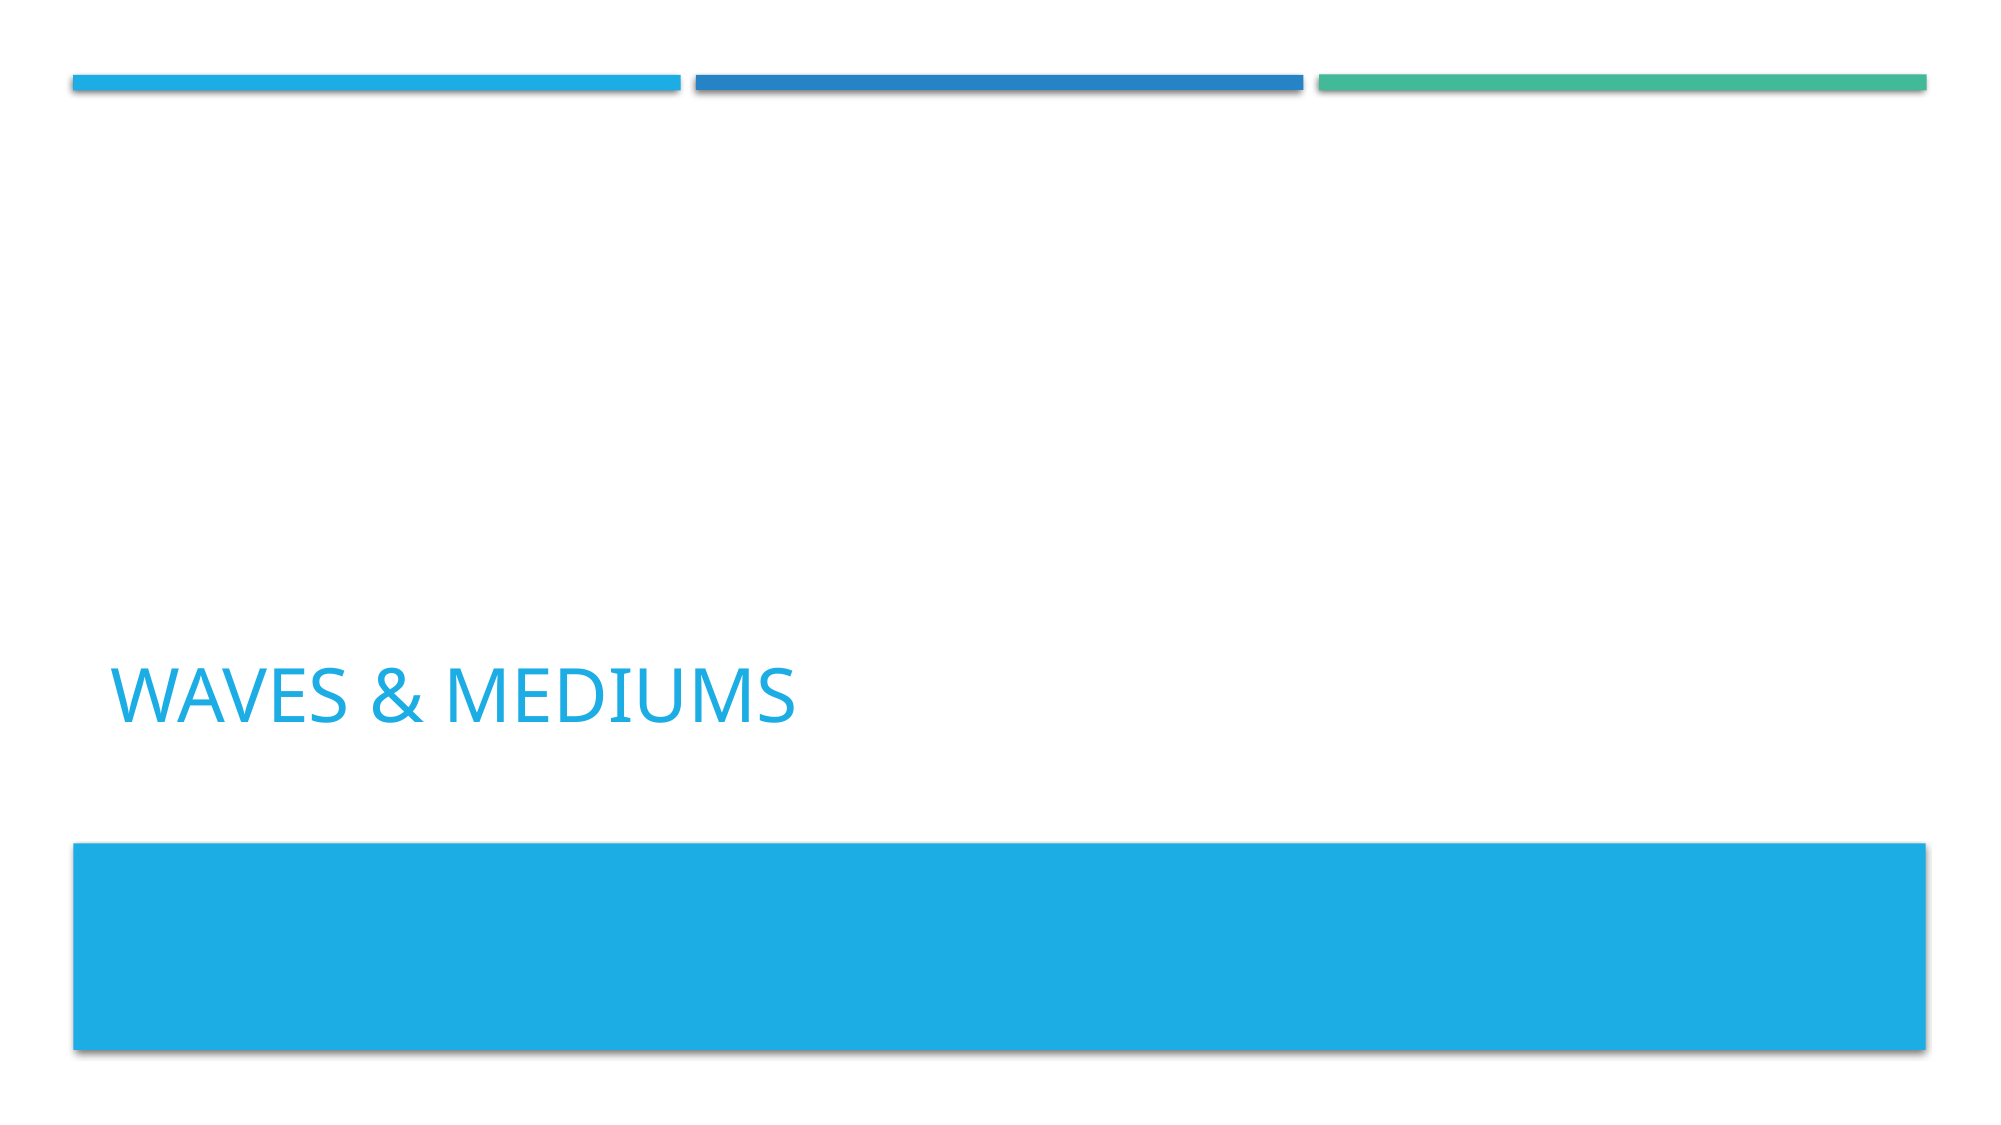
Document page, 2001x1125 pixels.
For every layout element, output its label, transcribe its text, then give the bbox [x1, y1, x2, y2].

title Waves & Mediums [95, 499, 1905, 745]
